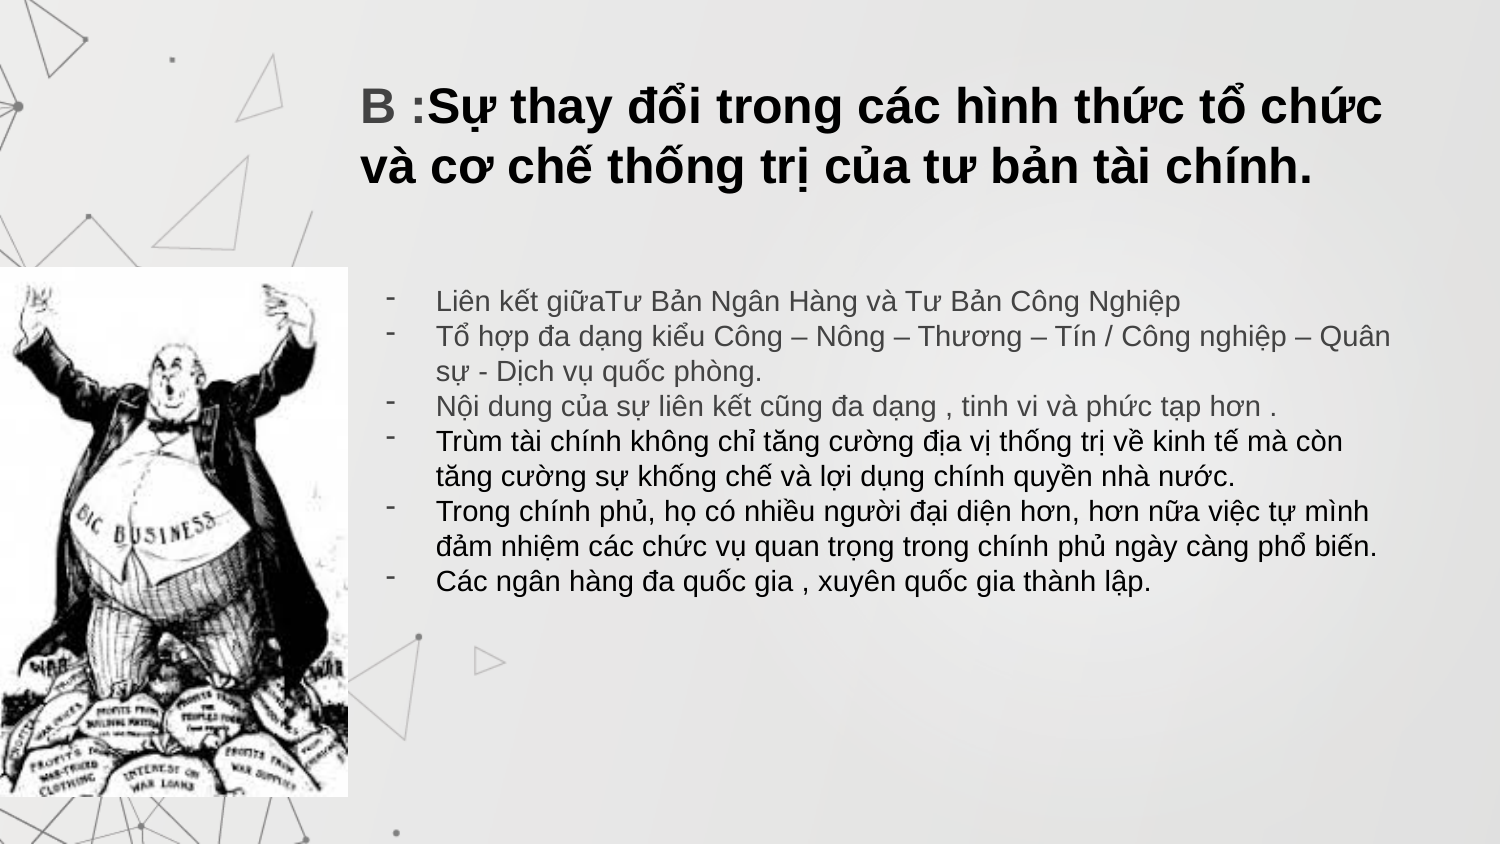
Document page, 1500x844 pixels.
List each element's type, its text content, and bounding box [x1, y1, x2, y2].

picture [0, 0, 1500, 844]
title B :Sự thay đổi trong các hình thức tổ chức và cơ chế thống trị của tư bản tài chính. [345, 27, 1429, 209]
subtitle Liên kết giữaTư Bản Ngân Hàng và Tư Bản Công Nghiệp Tổ hợp đa dạng kiểu Công – Nông – Thương – Tín / Công nghiệp – Quân sự - Dịch vụ quốc phòng. Nội dung của sự liên kết cũng đa dạng , tinh vi và phức tạp hơn . Trùm tài chính không chỉ tăng cường địa vị thống trị về kinh tế mà còn tăng cường sự khống chế và lợi dụng chính quyền nhà nước. Trong chính phủ, họ có nhiều người đại diện hơn, hơn nữa việc tự mình đảm nhiệm các chức vụ quan trọng trong chính phủ ngày càng phổ biến. Các ngân hàng đa quốc gia , xuyên quốc gia thành lập. [348, 267, 1417, 797]
